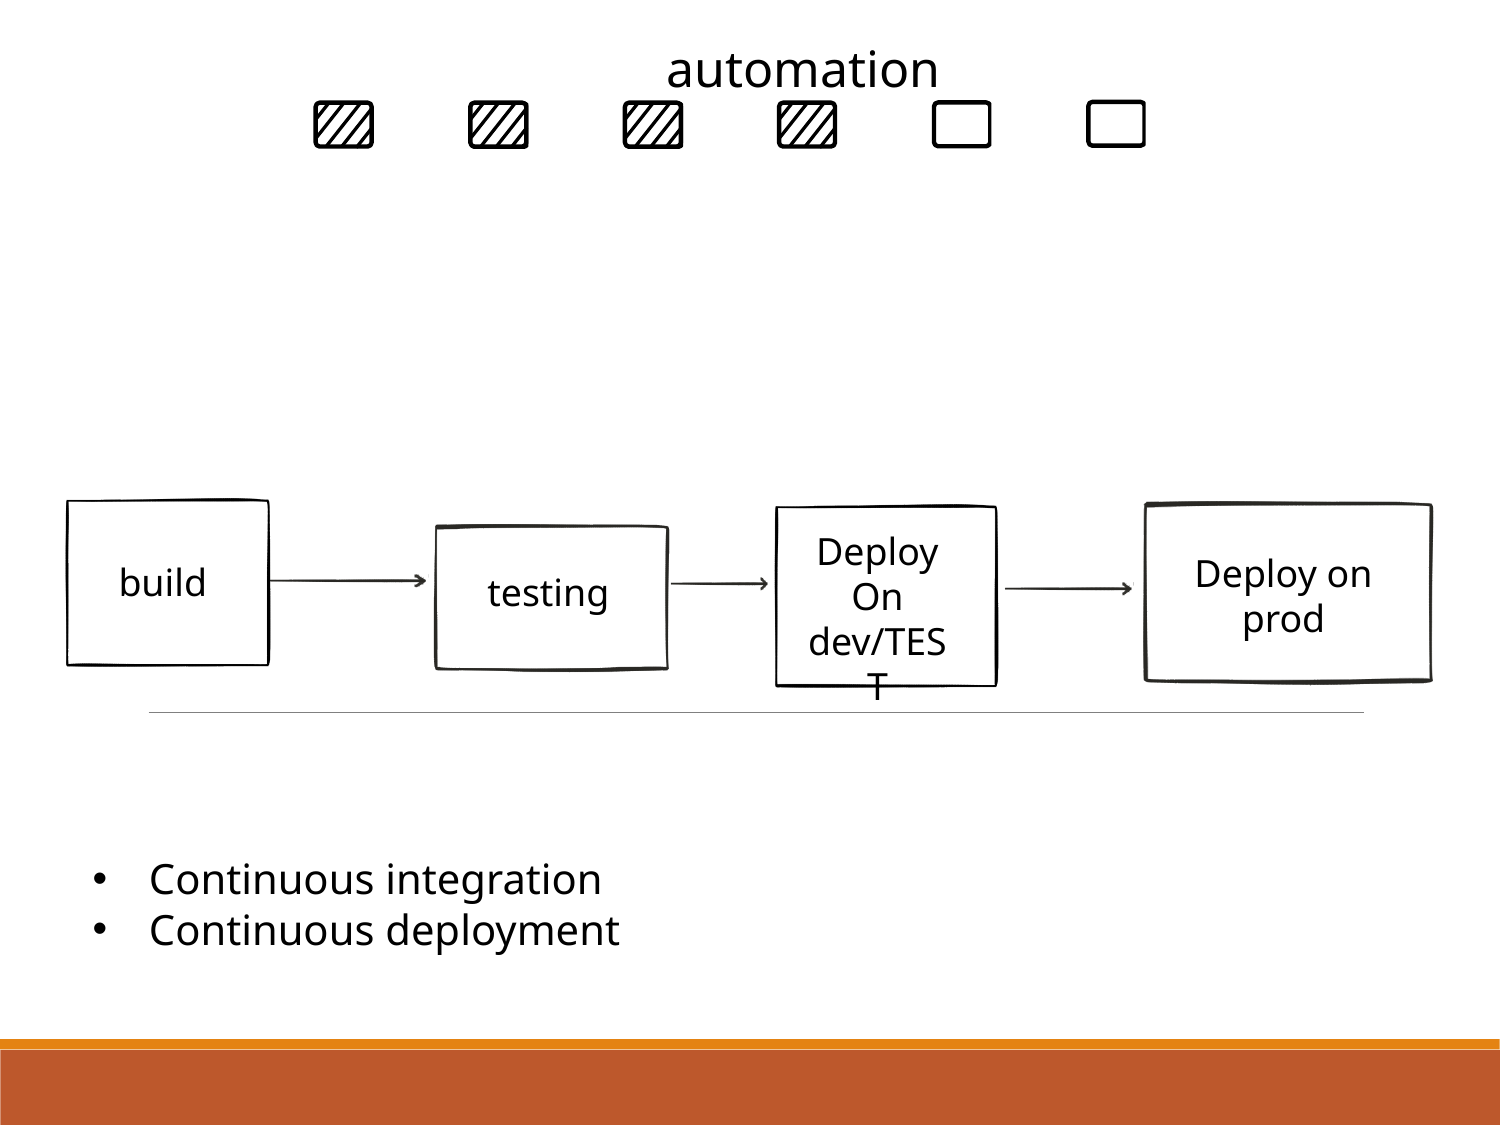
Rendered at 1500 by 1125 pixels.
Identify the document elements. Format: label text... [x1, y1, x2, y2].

text_box Continuous integration Continuous deployment [77, 845, 635, 961]
picture [929, 97, 992, 149]
picture [64, 475, 1448, 689]
picture [1084, 97, 1147, 149]
picture [312, 98, 375, 150]
text_box Deploy On dev/TEST [786, 695, 969, 716]
picture [467, 98, 529, 150]
picture [775, 98, 838, 150]
text_box automation [652, 29, 956, 105]
picture [621, 98, 684, 150]
